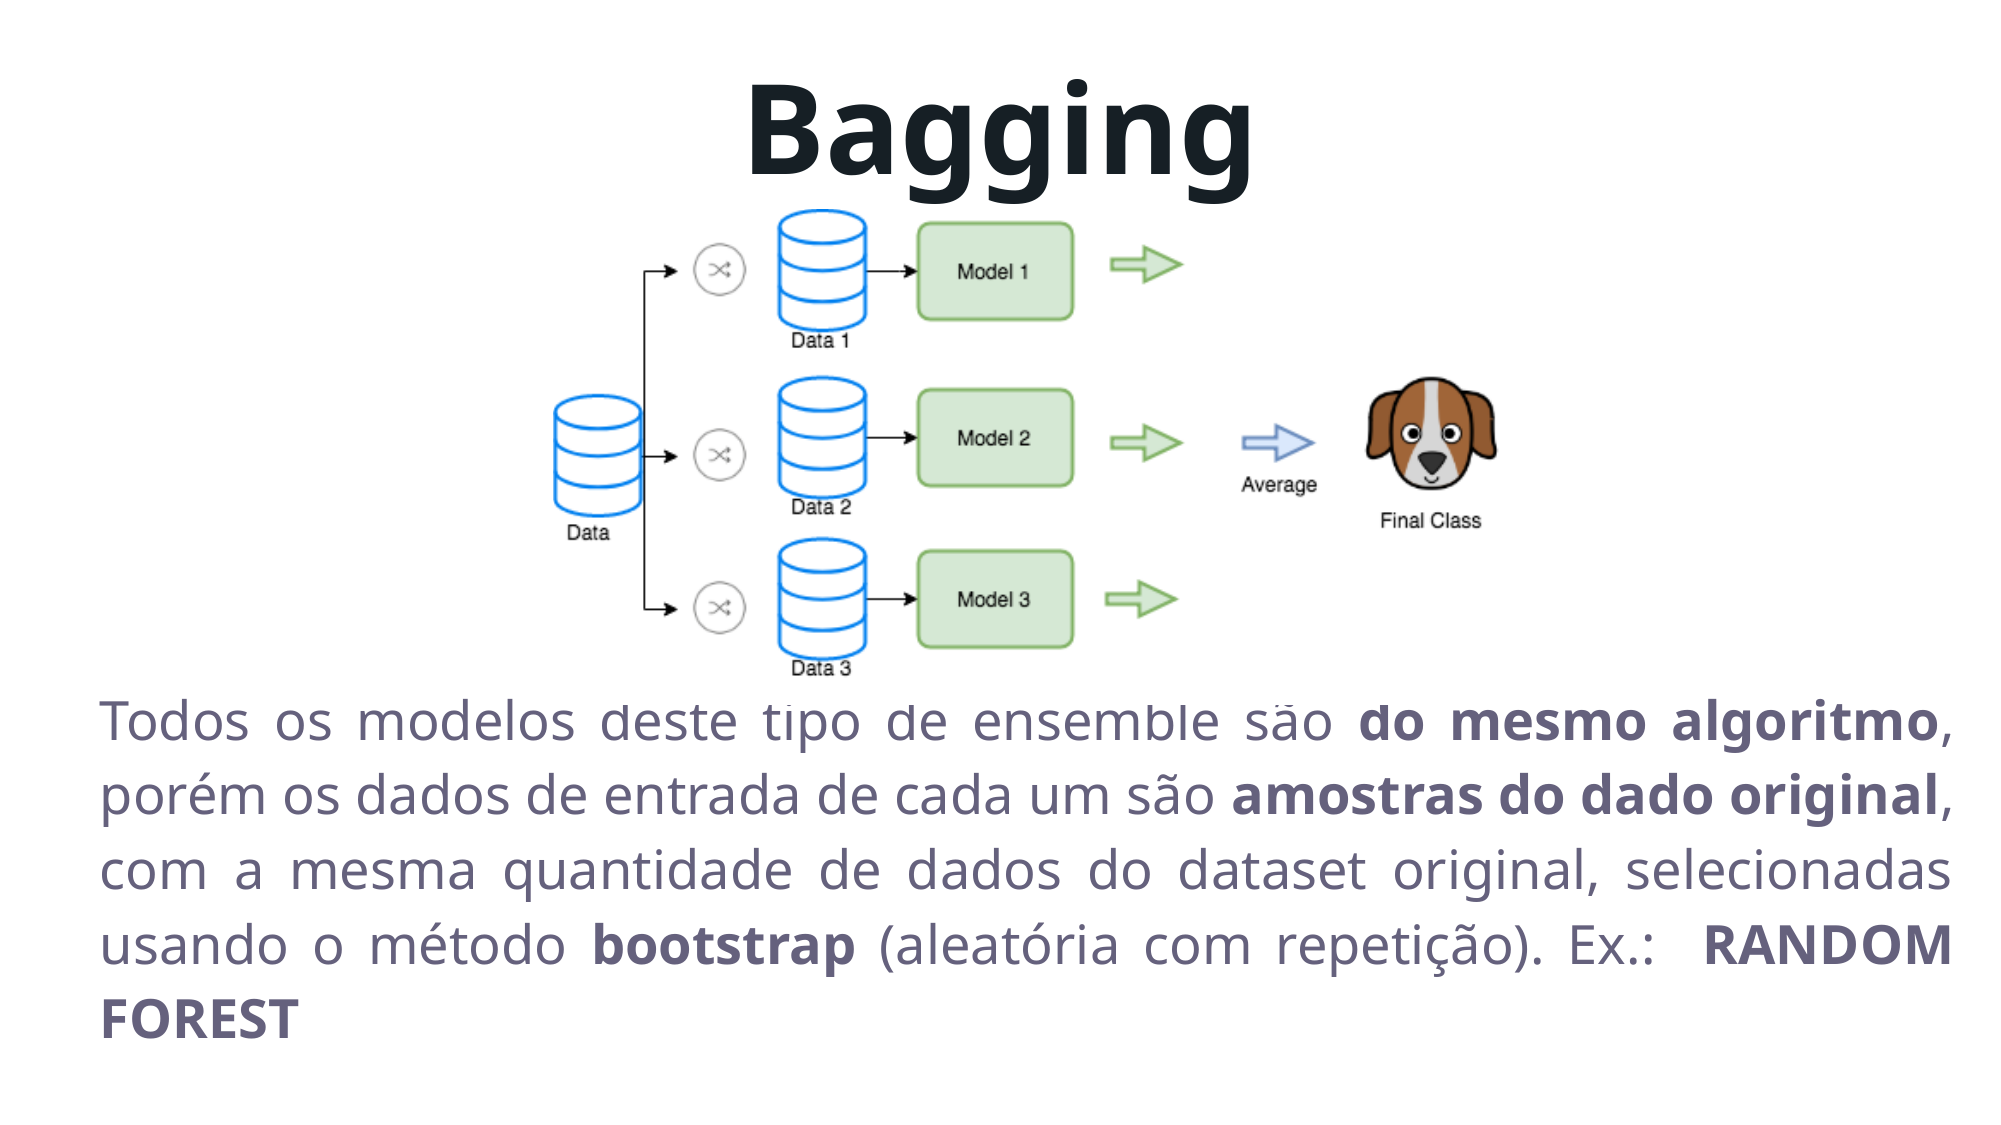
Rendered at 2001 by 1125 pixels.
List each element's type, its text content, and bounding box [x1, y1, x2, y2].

text_box Bagging [553, 49, 1447, 200]
text_box Todos os modelos deste tipo de ensemble são do mesmo algoritmo, porém os dados de entrada de cada um são amostras do dado original, com a mesma quantidade de dados do dataset original, selecionadas usando o método bootstrap (aleatória com repetição). Ex.: RANDOM FOREST [100, 598, 1955, 728]
picture [552, 209, 1502, 705]
